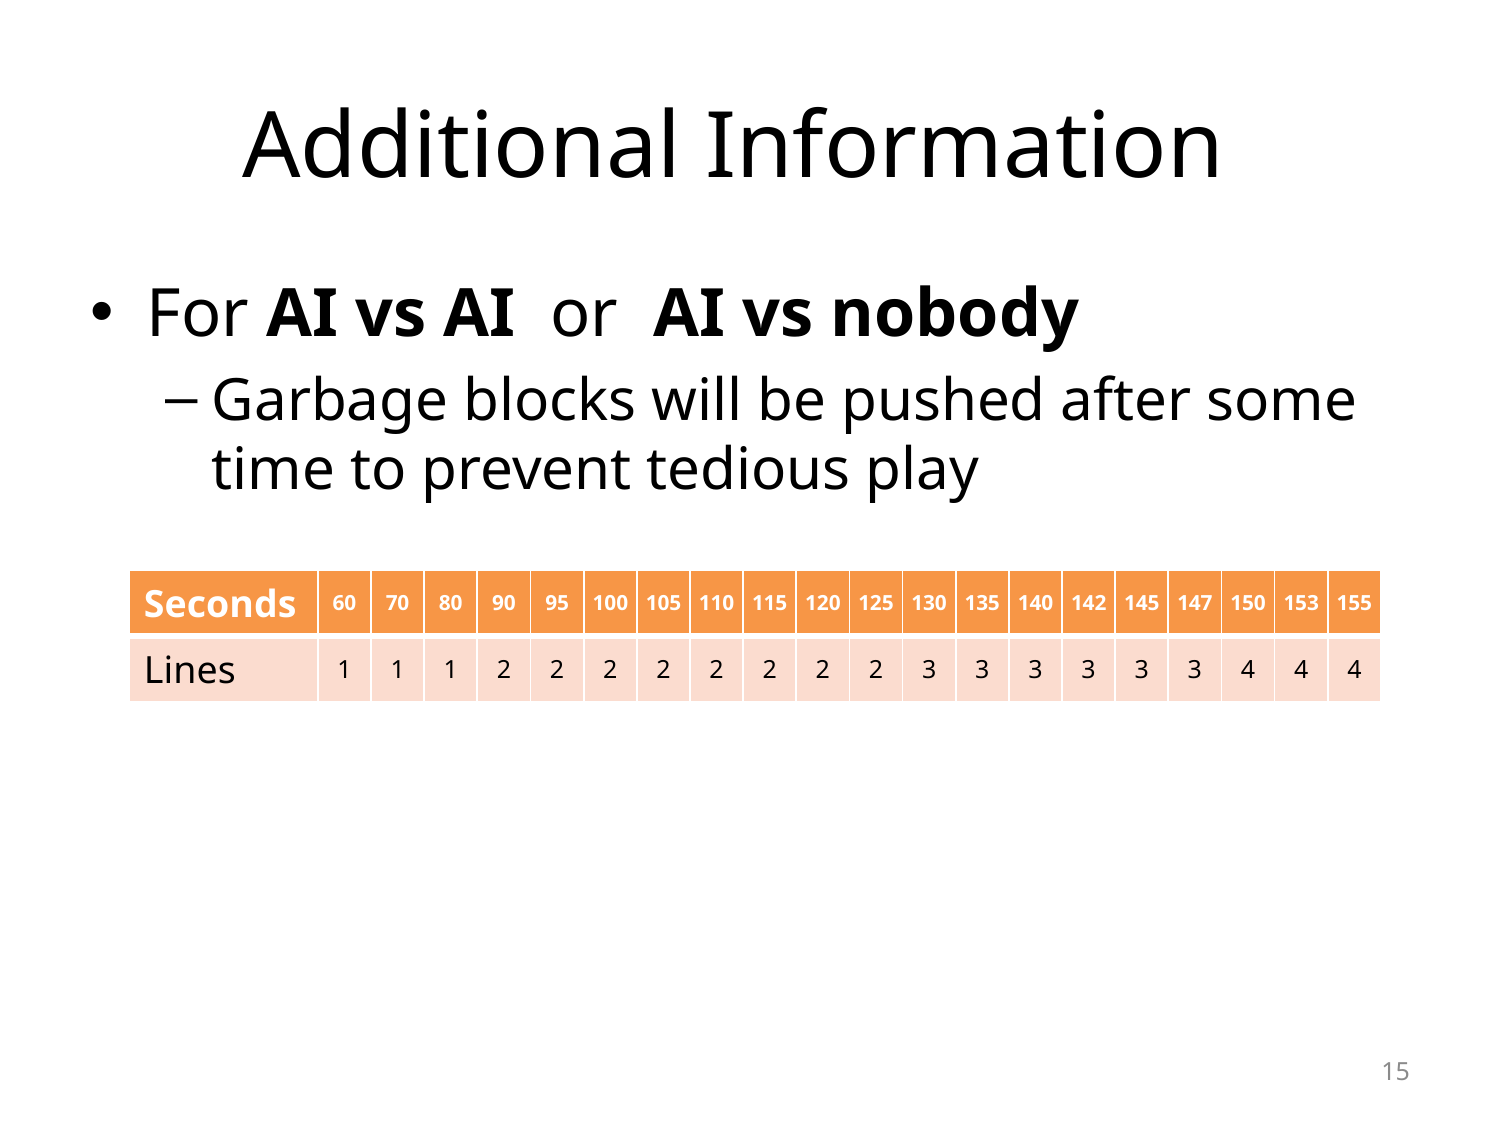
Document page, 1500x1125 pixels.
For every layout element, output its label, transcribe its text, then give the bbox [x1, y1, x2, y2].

table_header 140 [1010, 571, 1061, 633]
table_cell 2 [585, 639, 636, 701]
table_header 150 [1222, 571, 1274, 633]
table_cell 3 [957, 639, 1008, 701]
table_cell 2 [797, 639, 849, 701]
table_header 110 [691, 571, 742, 633]
table_header 155 [1329, 571, 1380, 633]
table_header 70 [372, 571, 423, 633]
table_cell 1 [319, 639, 370, 701]
slide_number 15 [1074, 1042, 1425, 1103]
table_header 115 [744, 571, 795, 633]
list For AI vs AI or AI vs nobody Garbage blocks will be pushed after some time to prevent tedious play [75, 262, 1425, 1005]
title Additional Information [58, 46, 1409, 235]
table_cell 2 [691, 639, 742, 701]
table_cell 3 [1116, 639, 1167, 701]
table_header Seconds [130, 571, 317, 633]
table_header 135 [957, 571, 1008, 633]
table_cell 4 [1329, 639, 1380, 701]
table_header 80 [425, 571, 476, 633]
table_cell 2 [744, 639, 795, 701]
table_header 125 [850, 571, 902, 633]
table_header 147 [1169, 571, 1221, 633]
table_cell 2 [478, 639, 530, 701]
table_header 142 [1063, 571, 1114, 633]
table_header 105 [638, 571, 689, 633]
table_cell 3 [1063, 639, 1114, 701]
table_cell 4 [1275, 639, 1327, 701]
table_header 153 [1275, 571, 1327, 633]
table_cell 2 [531, 639, 583, 701]
table_header 60 [319, 571, 370, 633]
table_header 130 [903, 571, 955, 633]
table_cell 1 [372, 639, 423, 701]
table_cell 3 [903, 639, 955, 701]
table_header 90 [478, 571, 530, 633]
table_cell 3 [1169, 639, 1221, 701]
table_cell 3 [1010, 639, 1061, 701]
table_header 145 [1116, 571, 1167, 633]
table_header 100 [585, 571, 636, 633]
table_cell 2 [850, 639, 902, 701]
table_cell 2 [638, 639, 689, 701]
table_cell 1 [425, 639, 476, 701]
table_cell 4 [1222, 639, 1274, 701]
table_header 120 [797, 571, 849, 633]
table_cell Lines [130, 639, 317, 701]
table_header 95 [531, 571, 583, 633]
